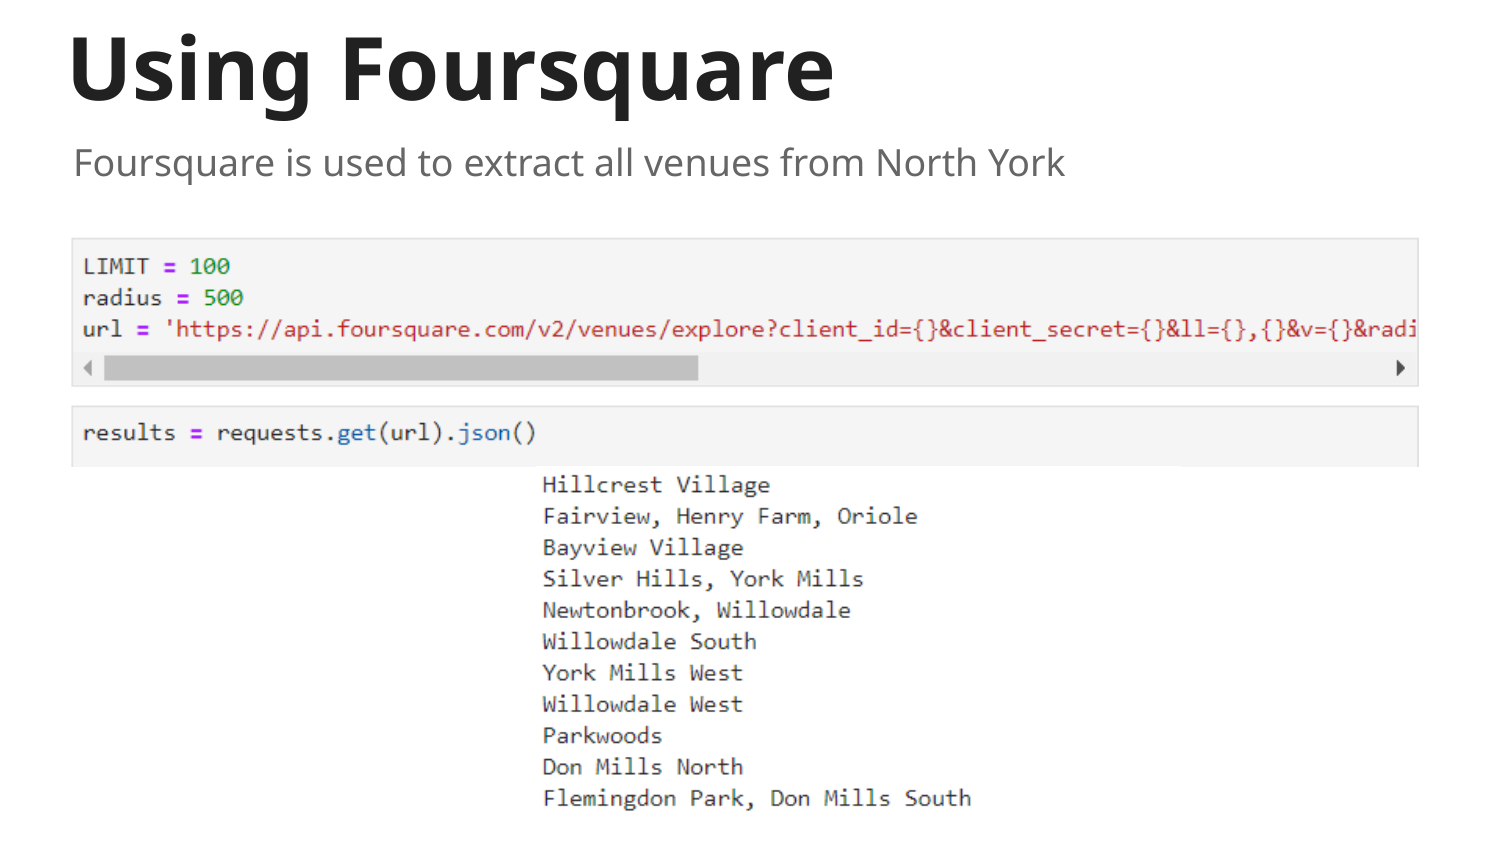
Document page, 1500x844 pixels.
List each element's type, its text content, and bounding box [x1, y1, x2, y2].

title Using Foursquare [51, 0, 1449, 130]
list Foursquare is used to extract all venues from North York [58, 117, 1275, 256]
picture [66, 235, 1419, 816]
